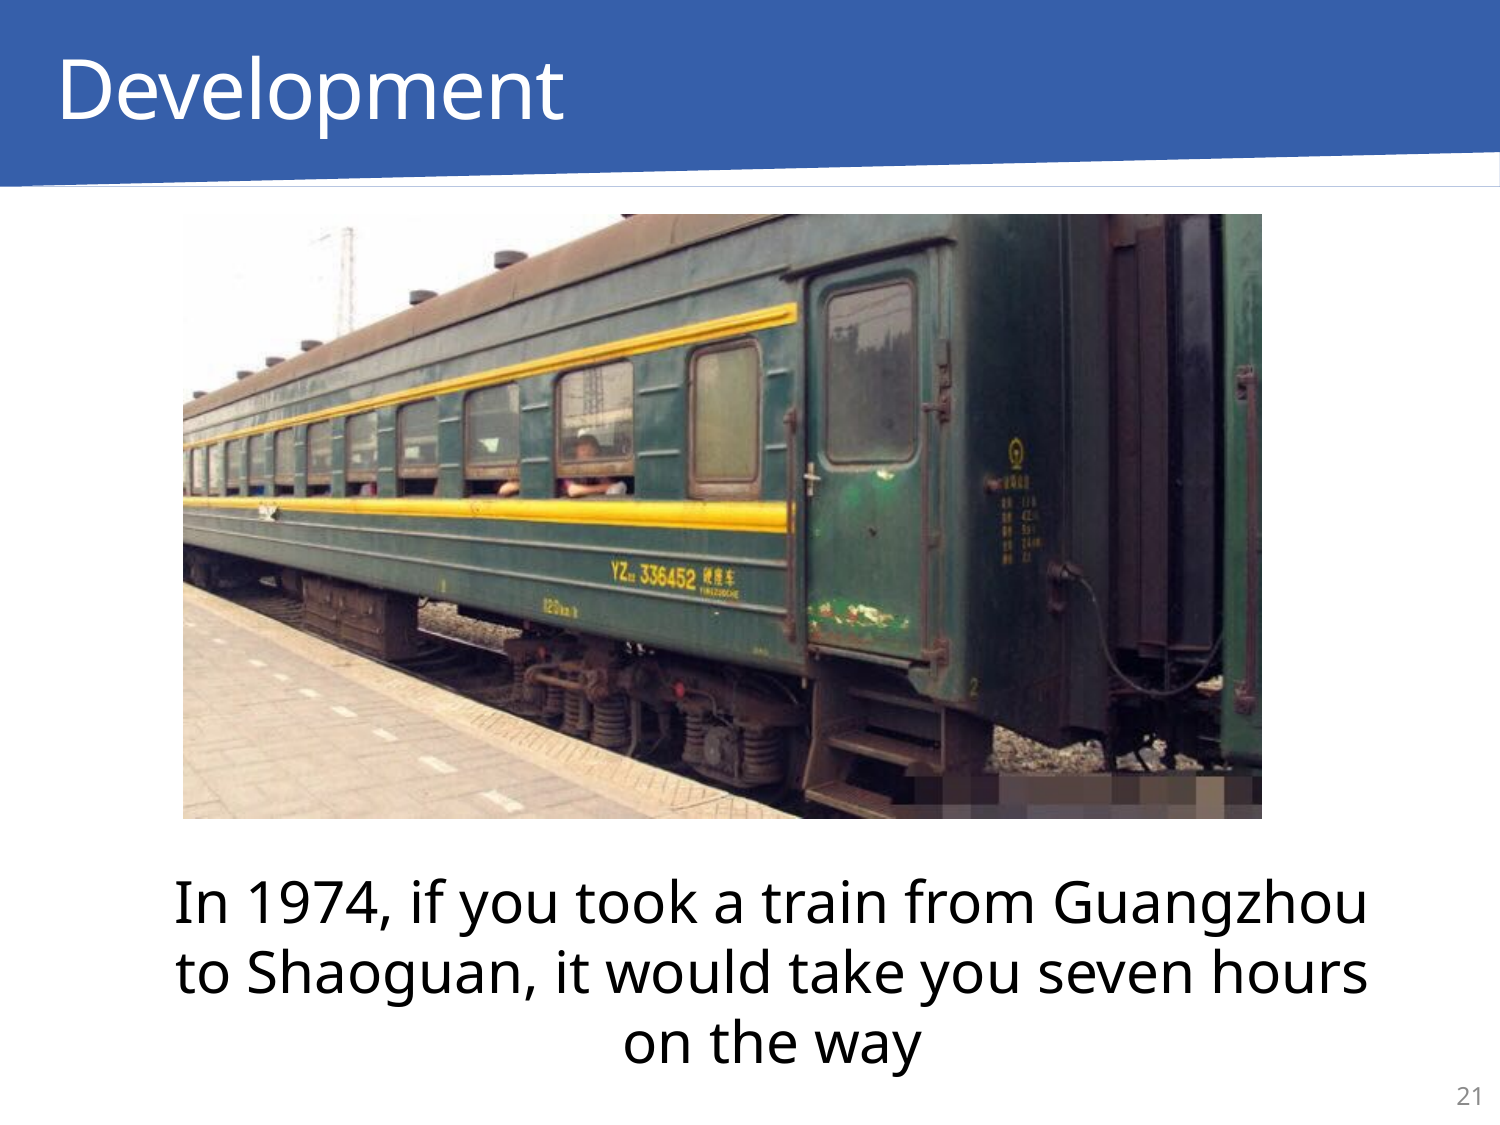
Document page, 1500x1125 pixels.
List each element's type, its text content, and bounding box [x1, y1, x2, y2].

list Development [40, 40, 1405, 141]
slide_number 21 [1433, 1069, 1500, 1125]
text_box In 1974, if you took a train from Guangzhou to Shaoguan, it would take you seven hours on the way [140, 857, 1405, 1083]
picture [183, 214, 1262, 820]
